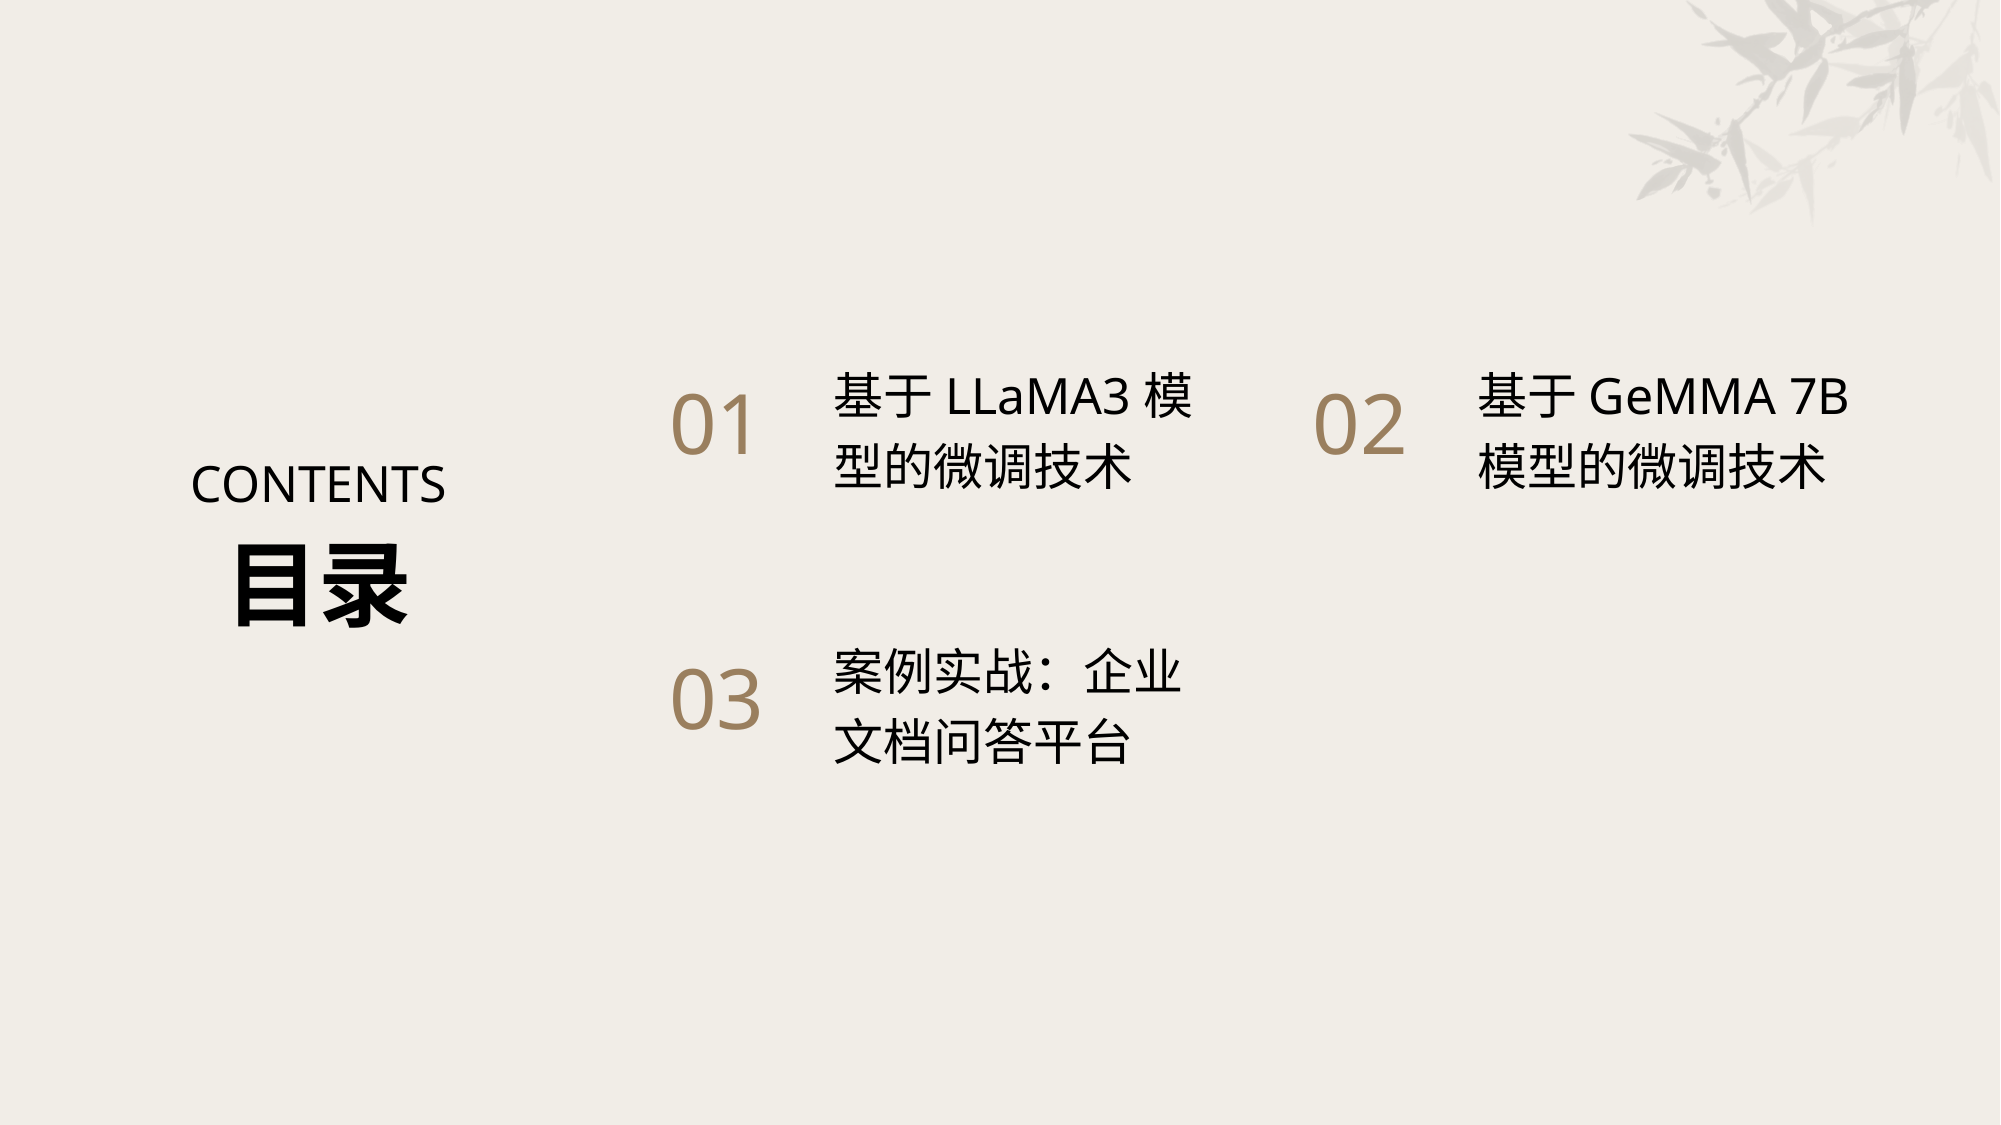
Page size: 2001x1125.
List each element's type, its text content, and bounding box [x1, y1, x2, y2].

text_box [667, 349, 1859, 776]
subtitle CONTENTS [124, 437, 513, 513]
title 目录 [124, 520, 513, 646]
